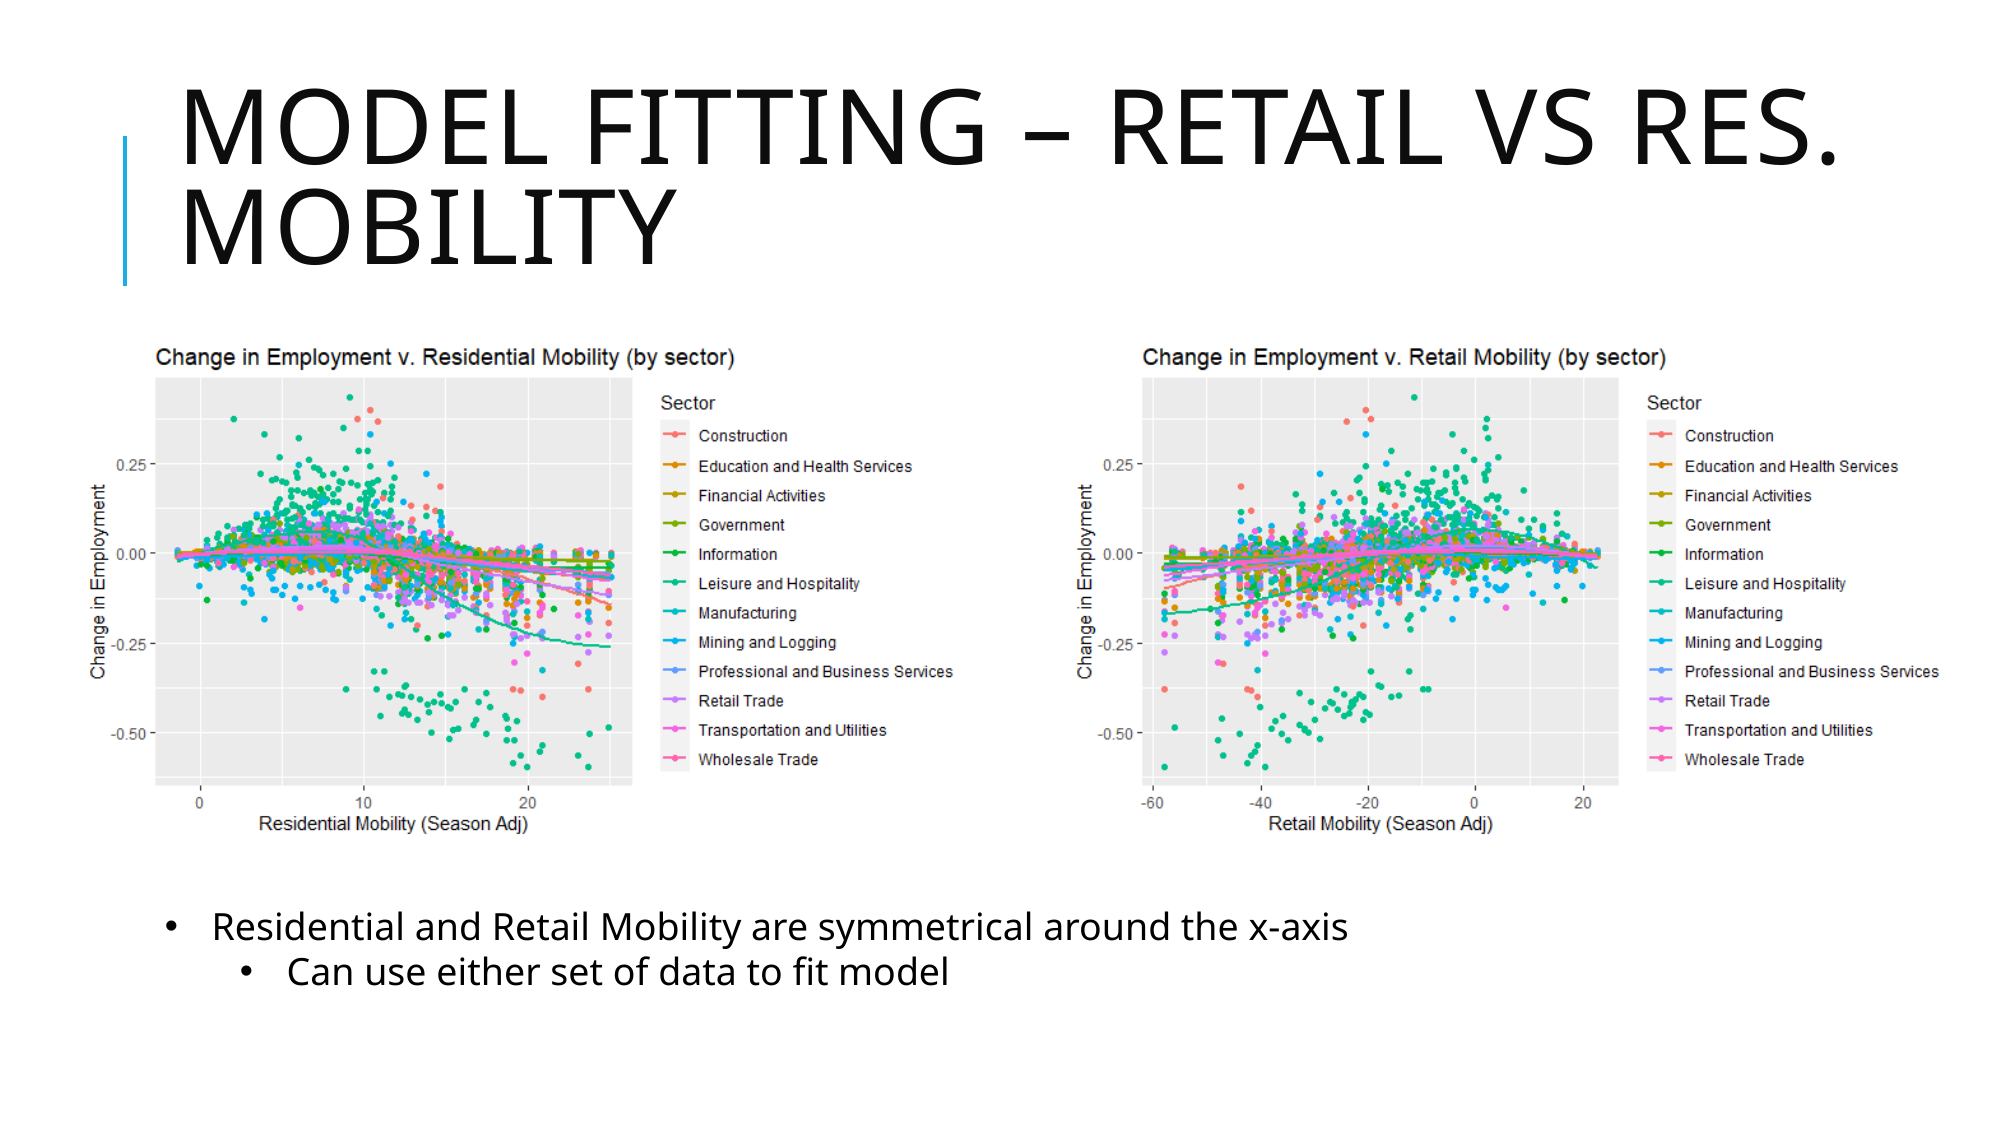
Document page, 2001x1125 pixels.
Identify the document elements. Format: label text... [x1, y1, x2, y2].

picture [1066, 337, 1960, 843]
picture [79, 337, 973, 843]
title Model fitting – Retail vs Res. Mobility [162, 62, 2000, 309]
text_box Residential and Retail Mobility are symmetrical around the x-axis Can use either set of data to fit model [150, 895, 1895, 1045]
